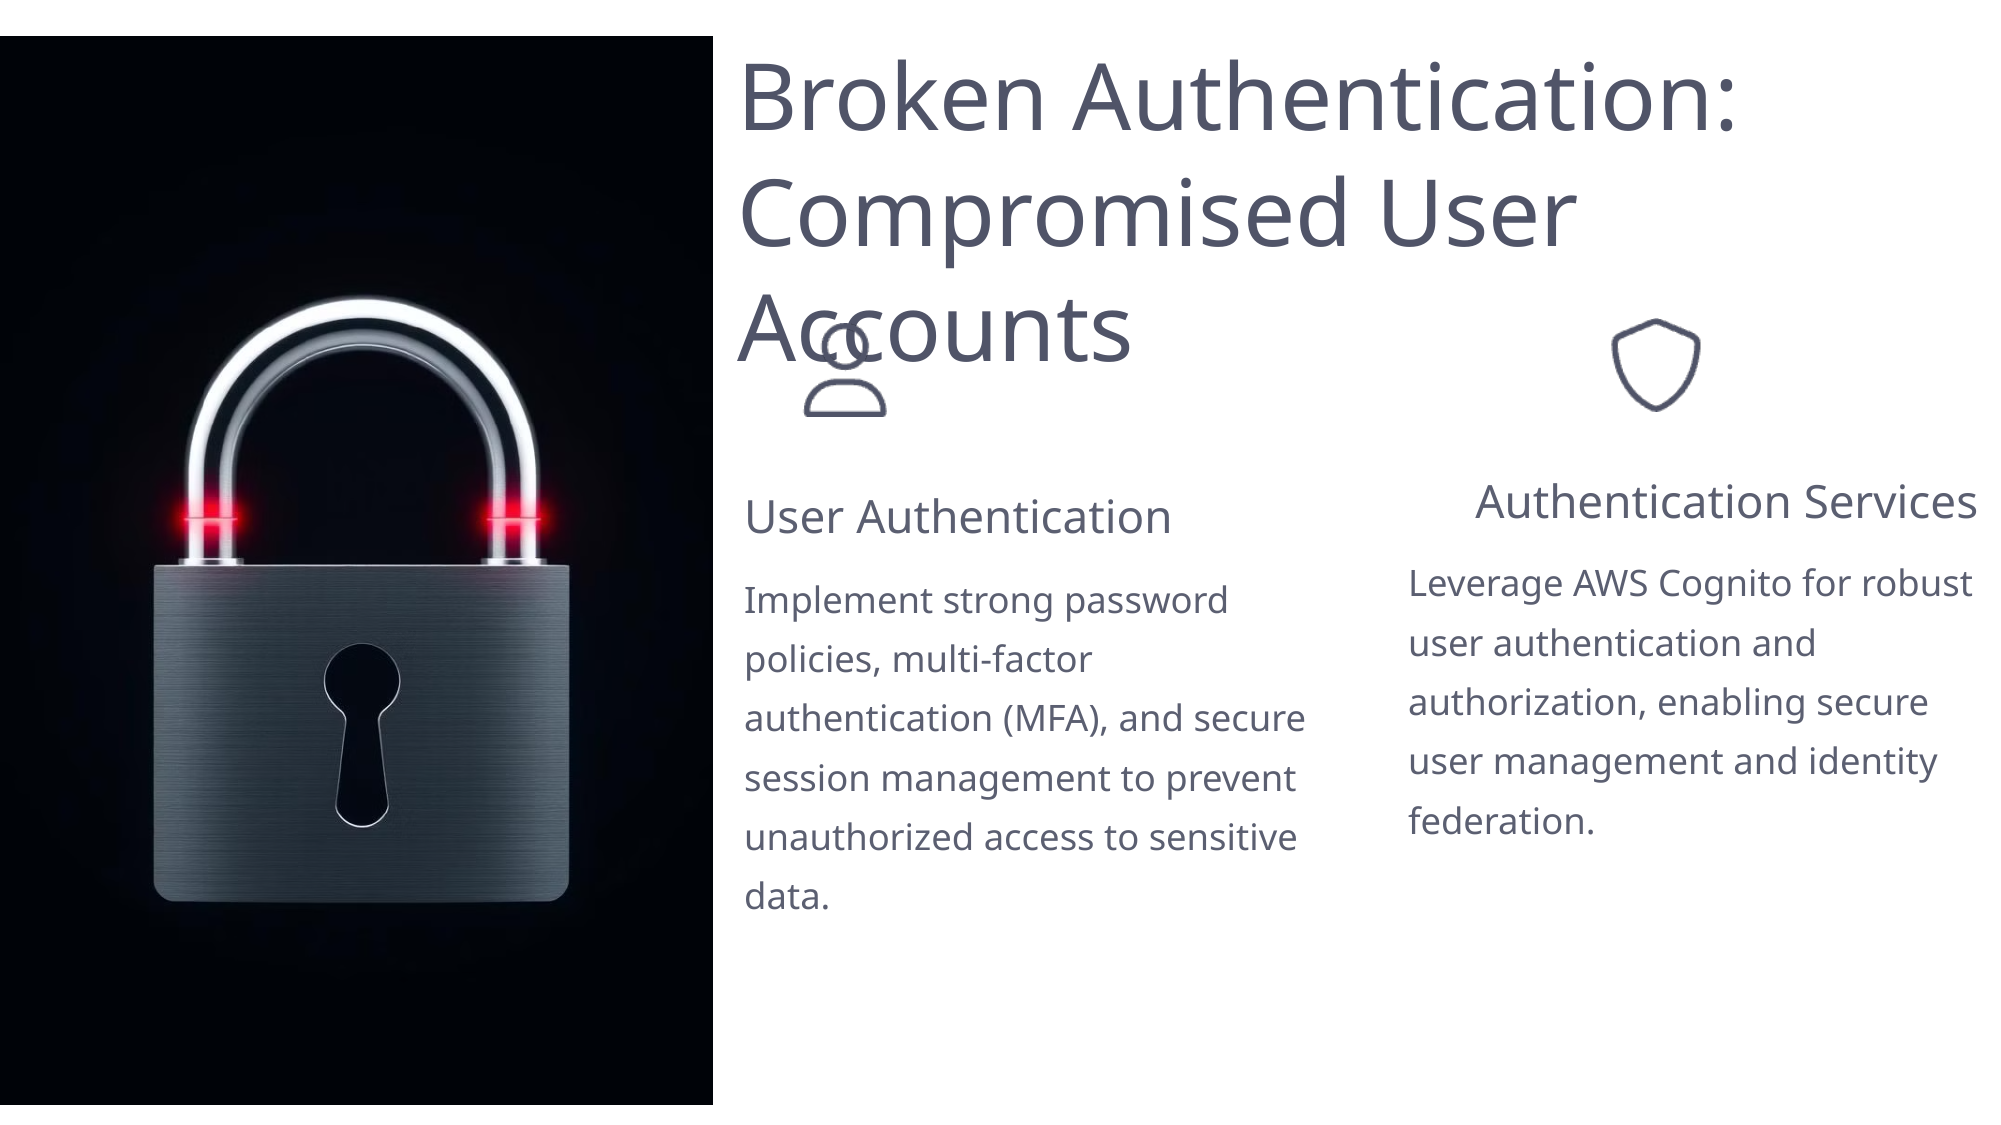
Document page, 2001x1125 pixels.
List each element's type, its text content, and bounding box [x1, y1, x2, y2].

text_box Authentication Services [1475, 470, 2000, 529]
picture [1609, 318, 1703, 412]
text_box Implement strong password policies, multi-factor authentication (MFA), and secure session management to prevent unauthorized access to sensitive data. [744, 561, 1336, 919]
text_box Broken Authentication: Compromised User Accounts [737, 33, 1977, 382]
text_box Leverage AWS Cognito for robust user authentication and authorization, enabling secure user management and identity federation. [1408, 544, 2000, 843]
picture [0, 36, 713, 1105]
picture [798, 323, 892, 417]
text_box User Authentication [744, 485, 1210, 544]
